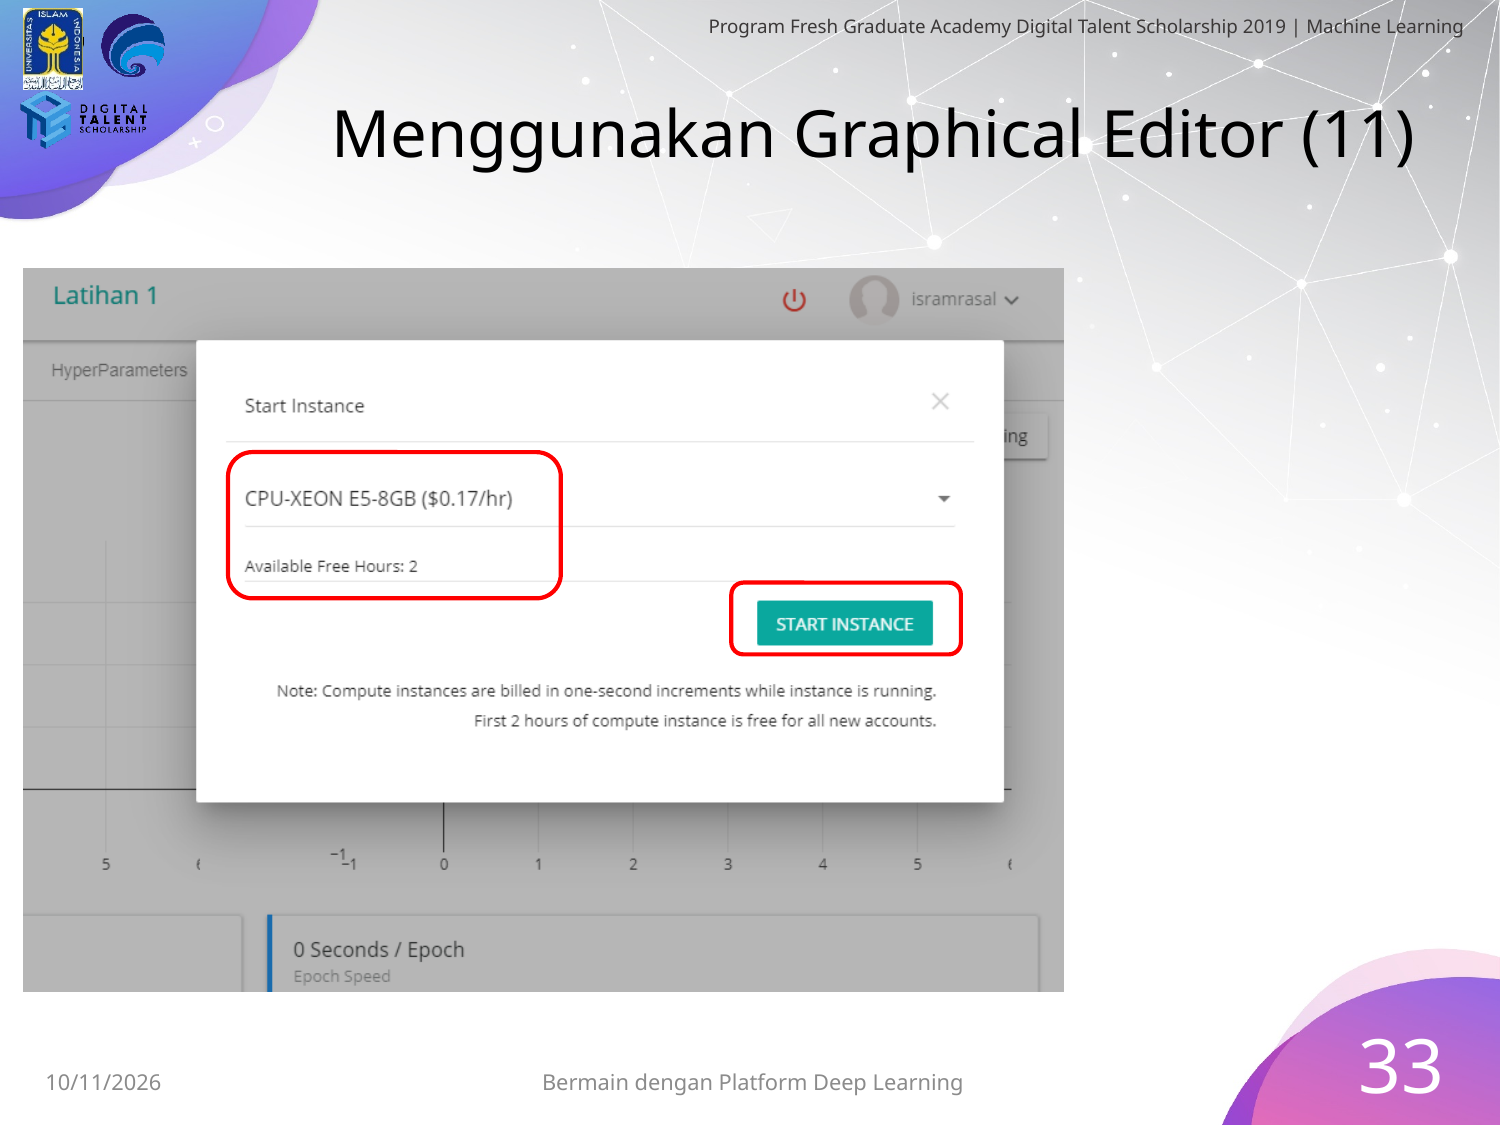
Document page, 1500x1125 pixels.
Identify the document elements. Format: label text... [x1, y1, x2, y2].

title Menggunakan Graphical Editor (11) [271, 66, 1477, 207]
footer Bermain dengan Platform Deep Learning [386, 1053, 1121, 1114]
slide_number 33 [1327, 1025, 1477, 1115]
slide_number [30, 1053, 272, 1114]
picture [0, 0, 1500, 1125]
